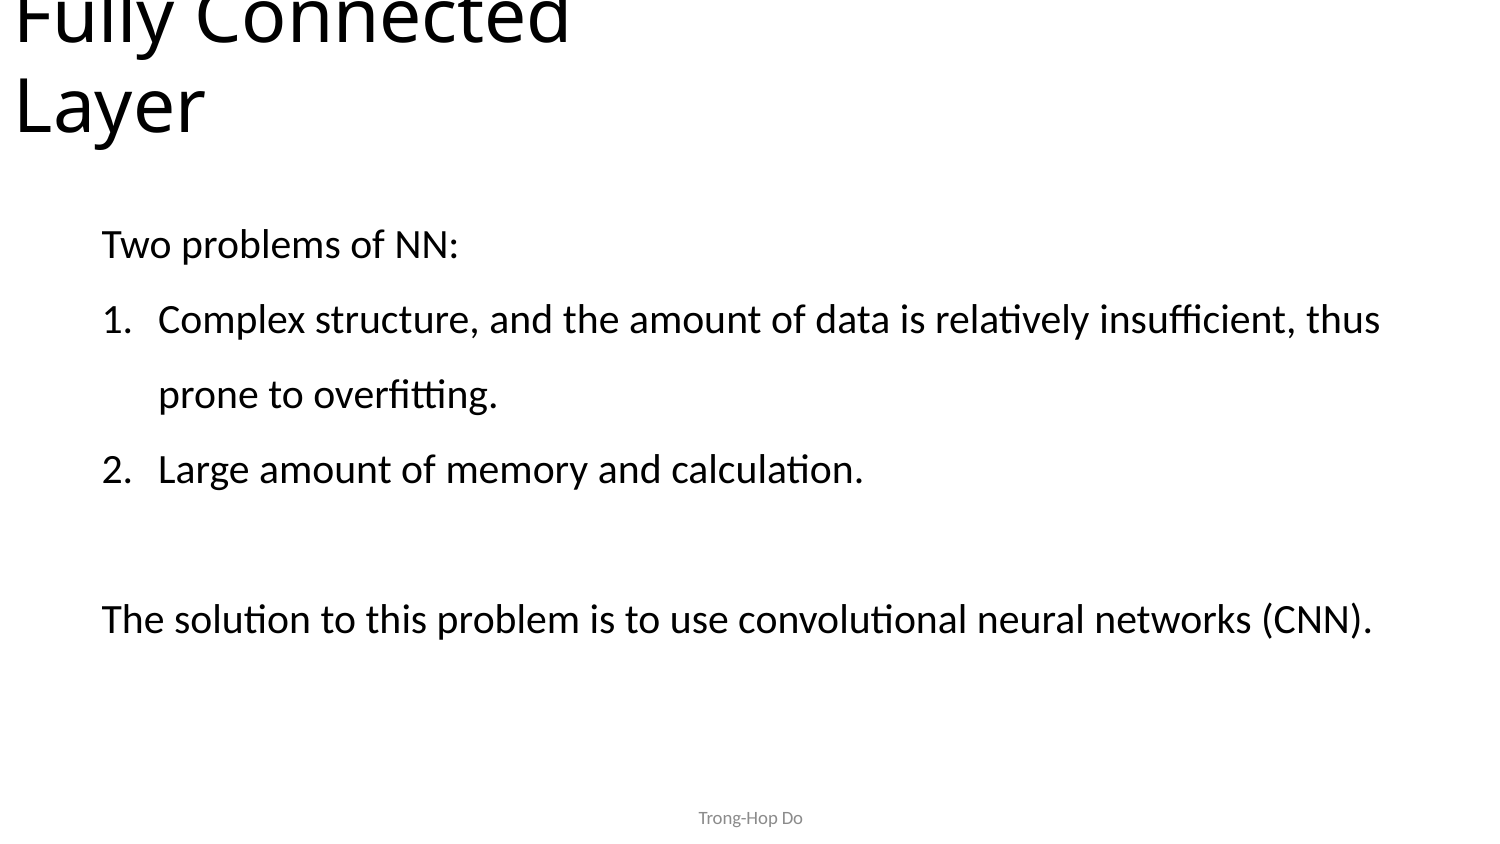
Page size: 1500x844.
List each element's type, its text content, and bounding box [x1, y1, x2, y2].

title Fully Connected Layer [11, 0, 766, 148]
text_box Two problems of NN: Complex structure, and the amount of data is relatively insufficient, thus prone to overfitting. Large amount of memory and calculation. The solution to this problem is to use convolutional neural networks (CNN). [11, 184, 1438, 650]
footer Trong-Hop Do [496, 782, 1004, 827]
